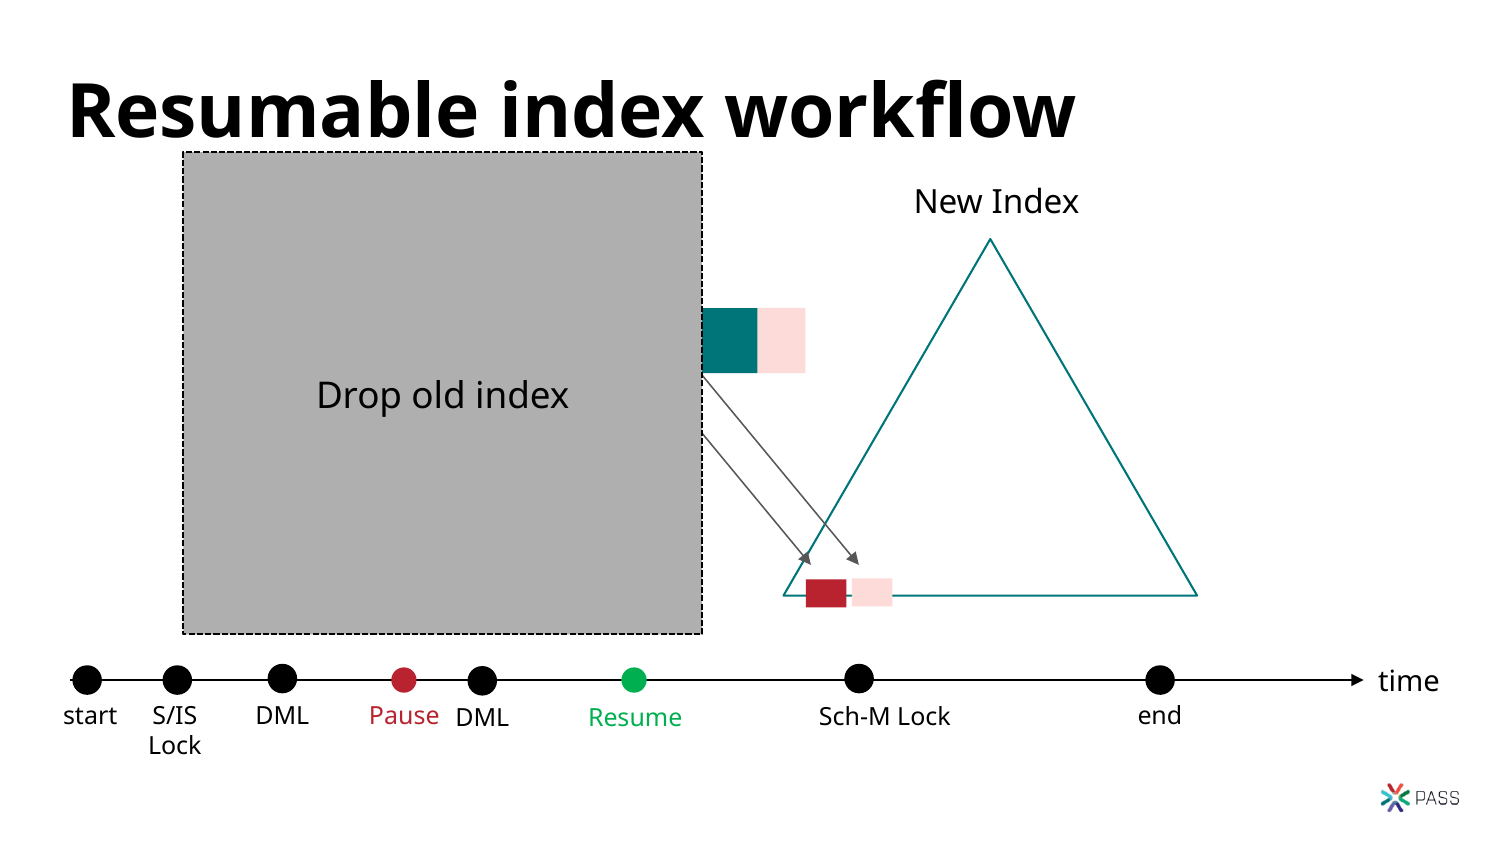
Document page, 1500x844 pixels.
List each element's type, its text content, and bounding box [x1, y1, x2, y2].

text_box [339, 667, 416, 738]
title Resumable index workflow [51, 71, 1435, 173]
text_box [848, 307, 893, 608]
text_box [217, 665, 340, 738]
text_box New Index [854, 173, 1148, 228]
text_box [897, 236, 1199, 598]
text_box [570, 667, 701, 740]
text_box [239, 307, 847, 608]
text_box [25, 654, 1474, 738]
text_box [417, 667, 548, 741]
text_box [794, 665, 976, 739]
picture [1379, 781, 1460, 814]
text_box Drop old index [181, 150, 704, 636]
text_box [109, 667, 240, 769]
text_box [1095, 667, 1226, 738]
